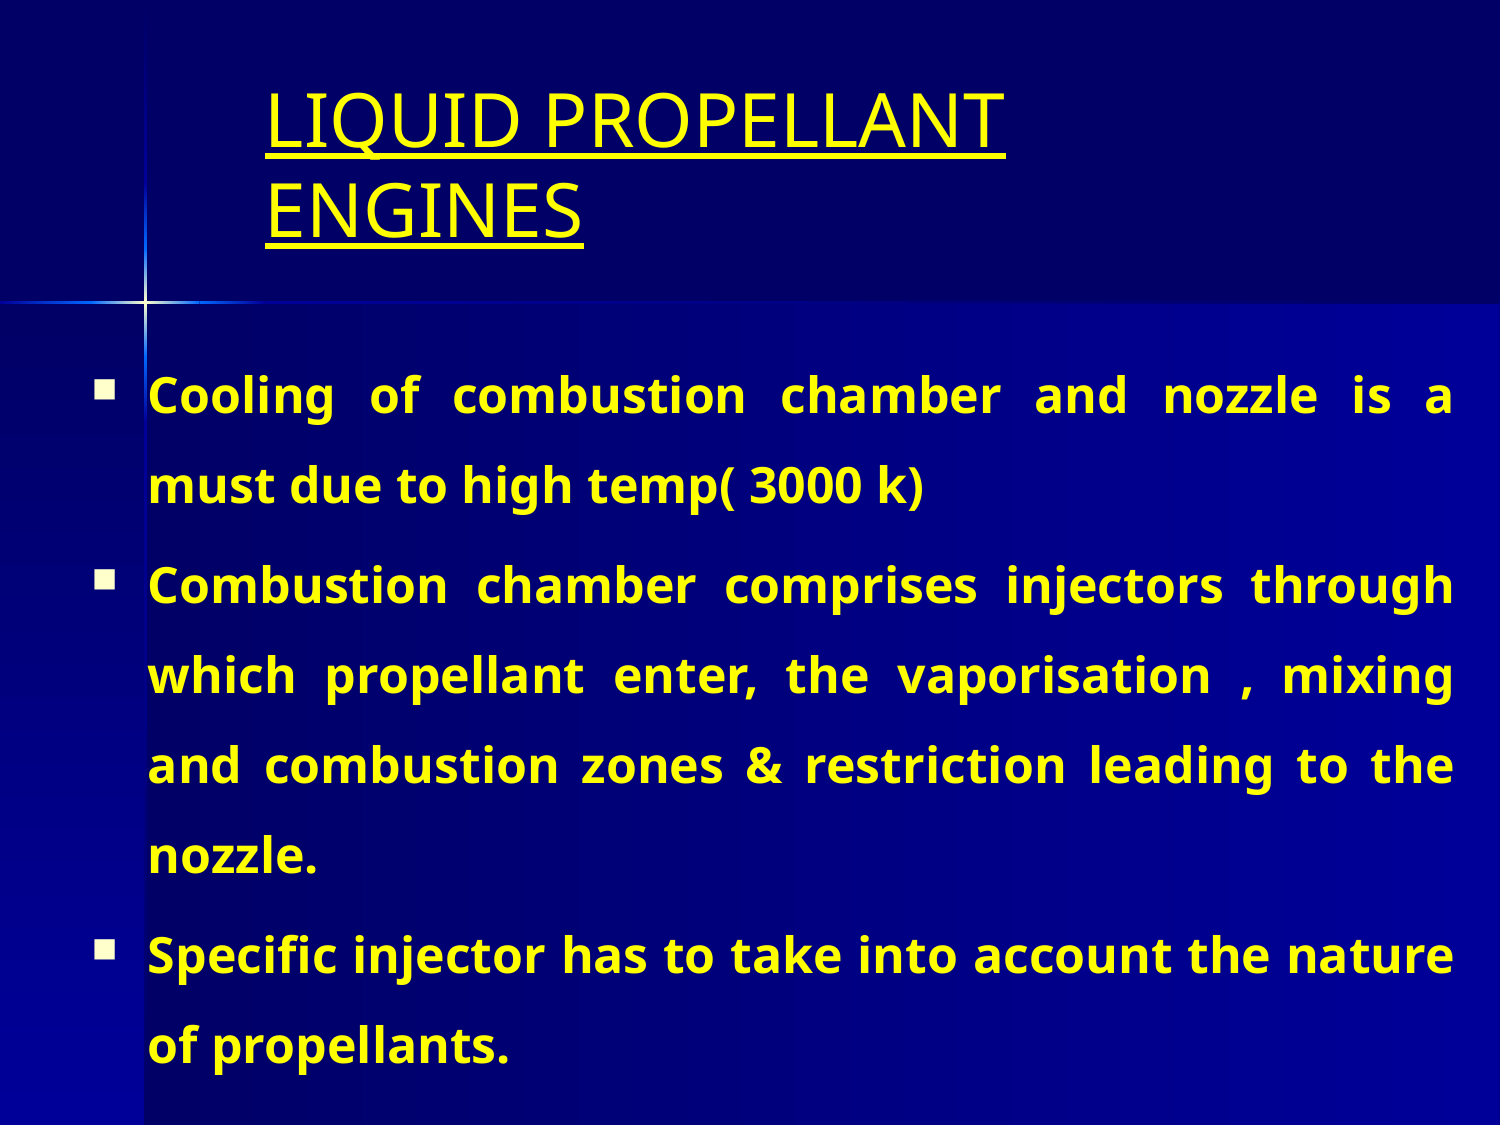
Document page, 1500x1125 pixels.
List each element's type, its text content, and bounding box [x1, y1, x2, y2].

title LIQUID PROPELLANT ENGINES [249, 87, 1338, 238]
list Cooling of combustion chamber and nozzle is a must due to high temp( 3000 k) Combustion chamber comprises injectors through which propellant enter, the vaporisation , mixing and combustion zones & restriction leading to the nozzle. Specific injector has to take into account the nature of propellants. [76, 326, 1471, 1125]
